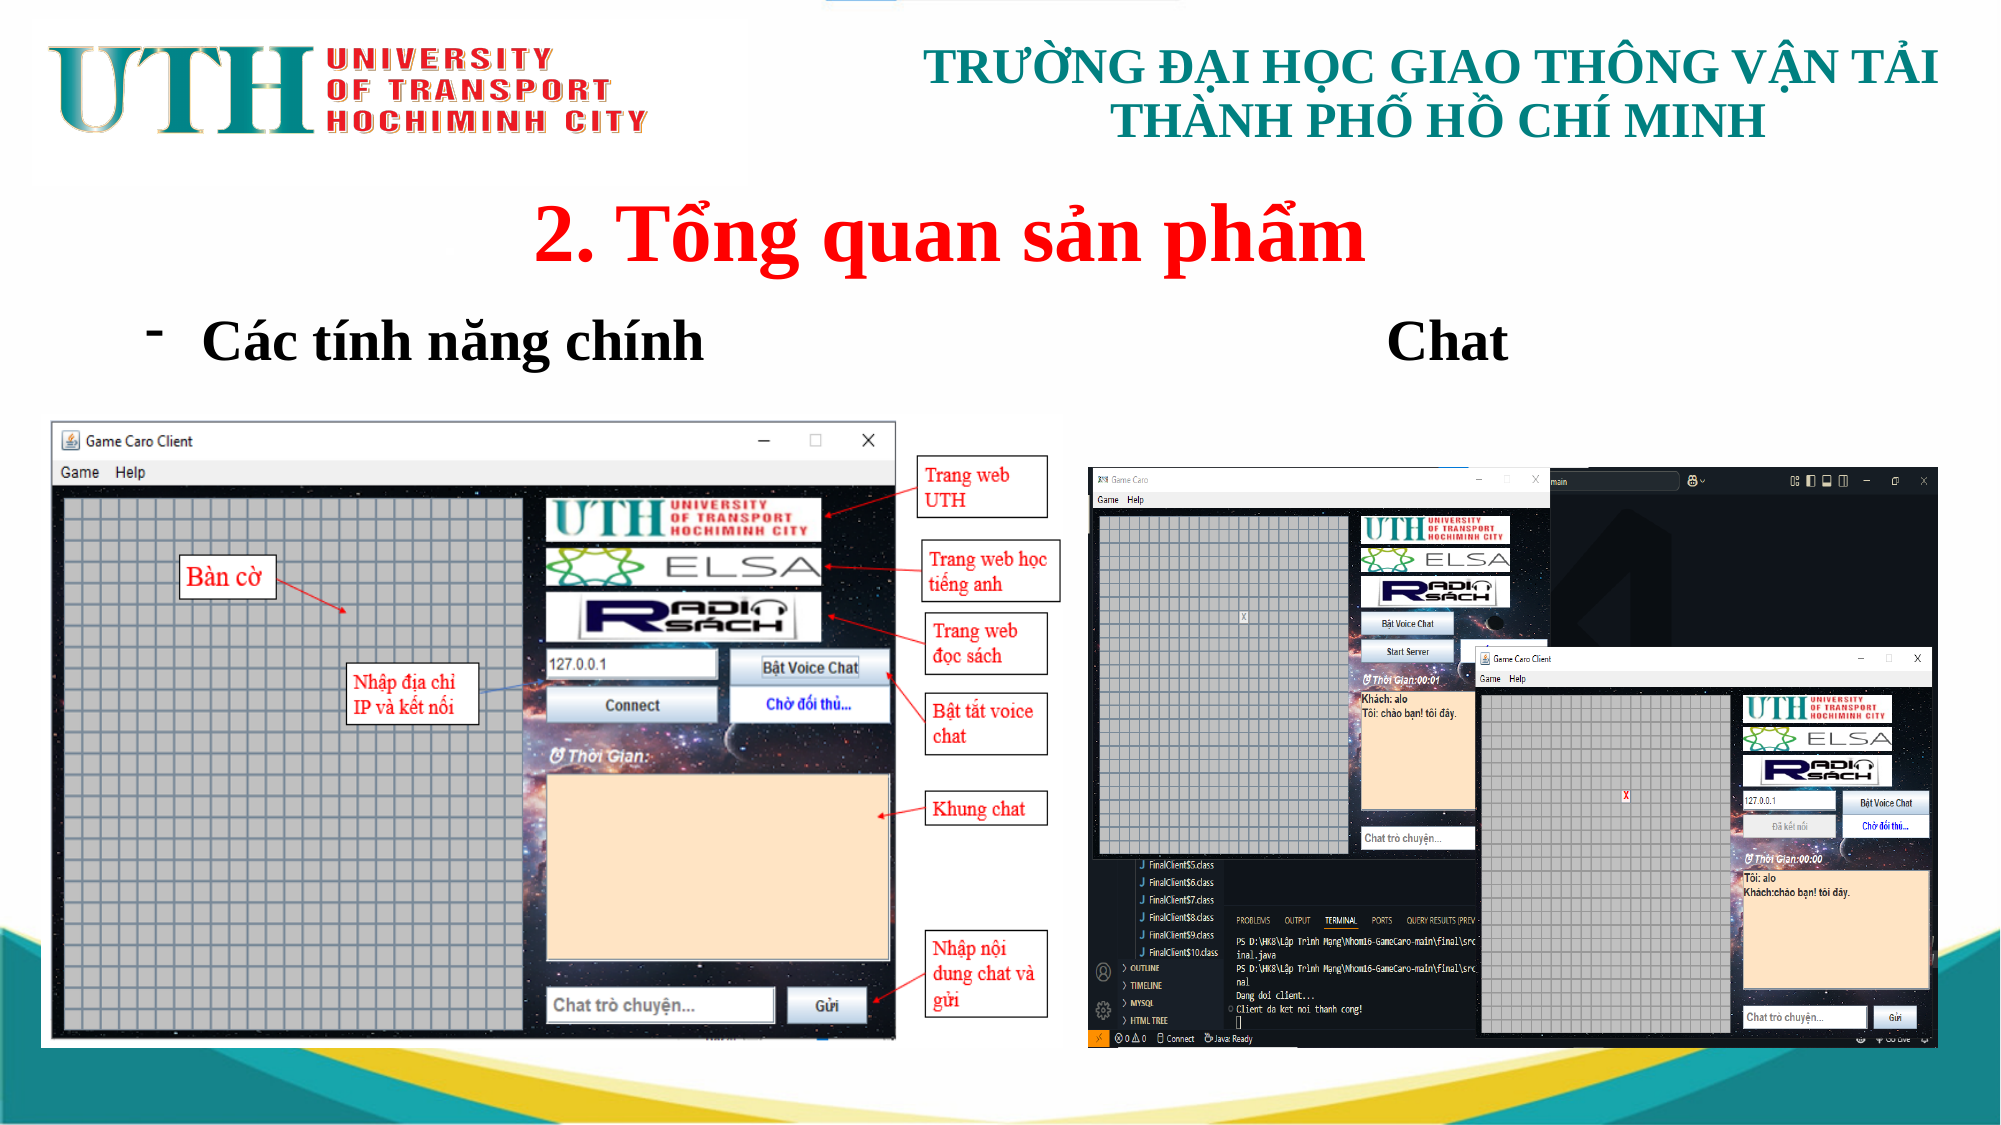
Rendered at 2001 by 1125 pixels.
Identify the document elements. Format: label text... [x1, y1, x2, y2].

title 2. Tổng quan sản phẩm [200, 174, 1701, 294]
picture [0, 0, 2001, 1125]
text_box Các tính năng chính Chat [130, 294, 1870, 490]
